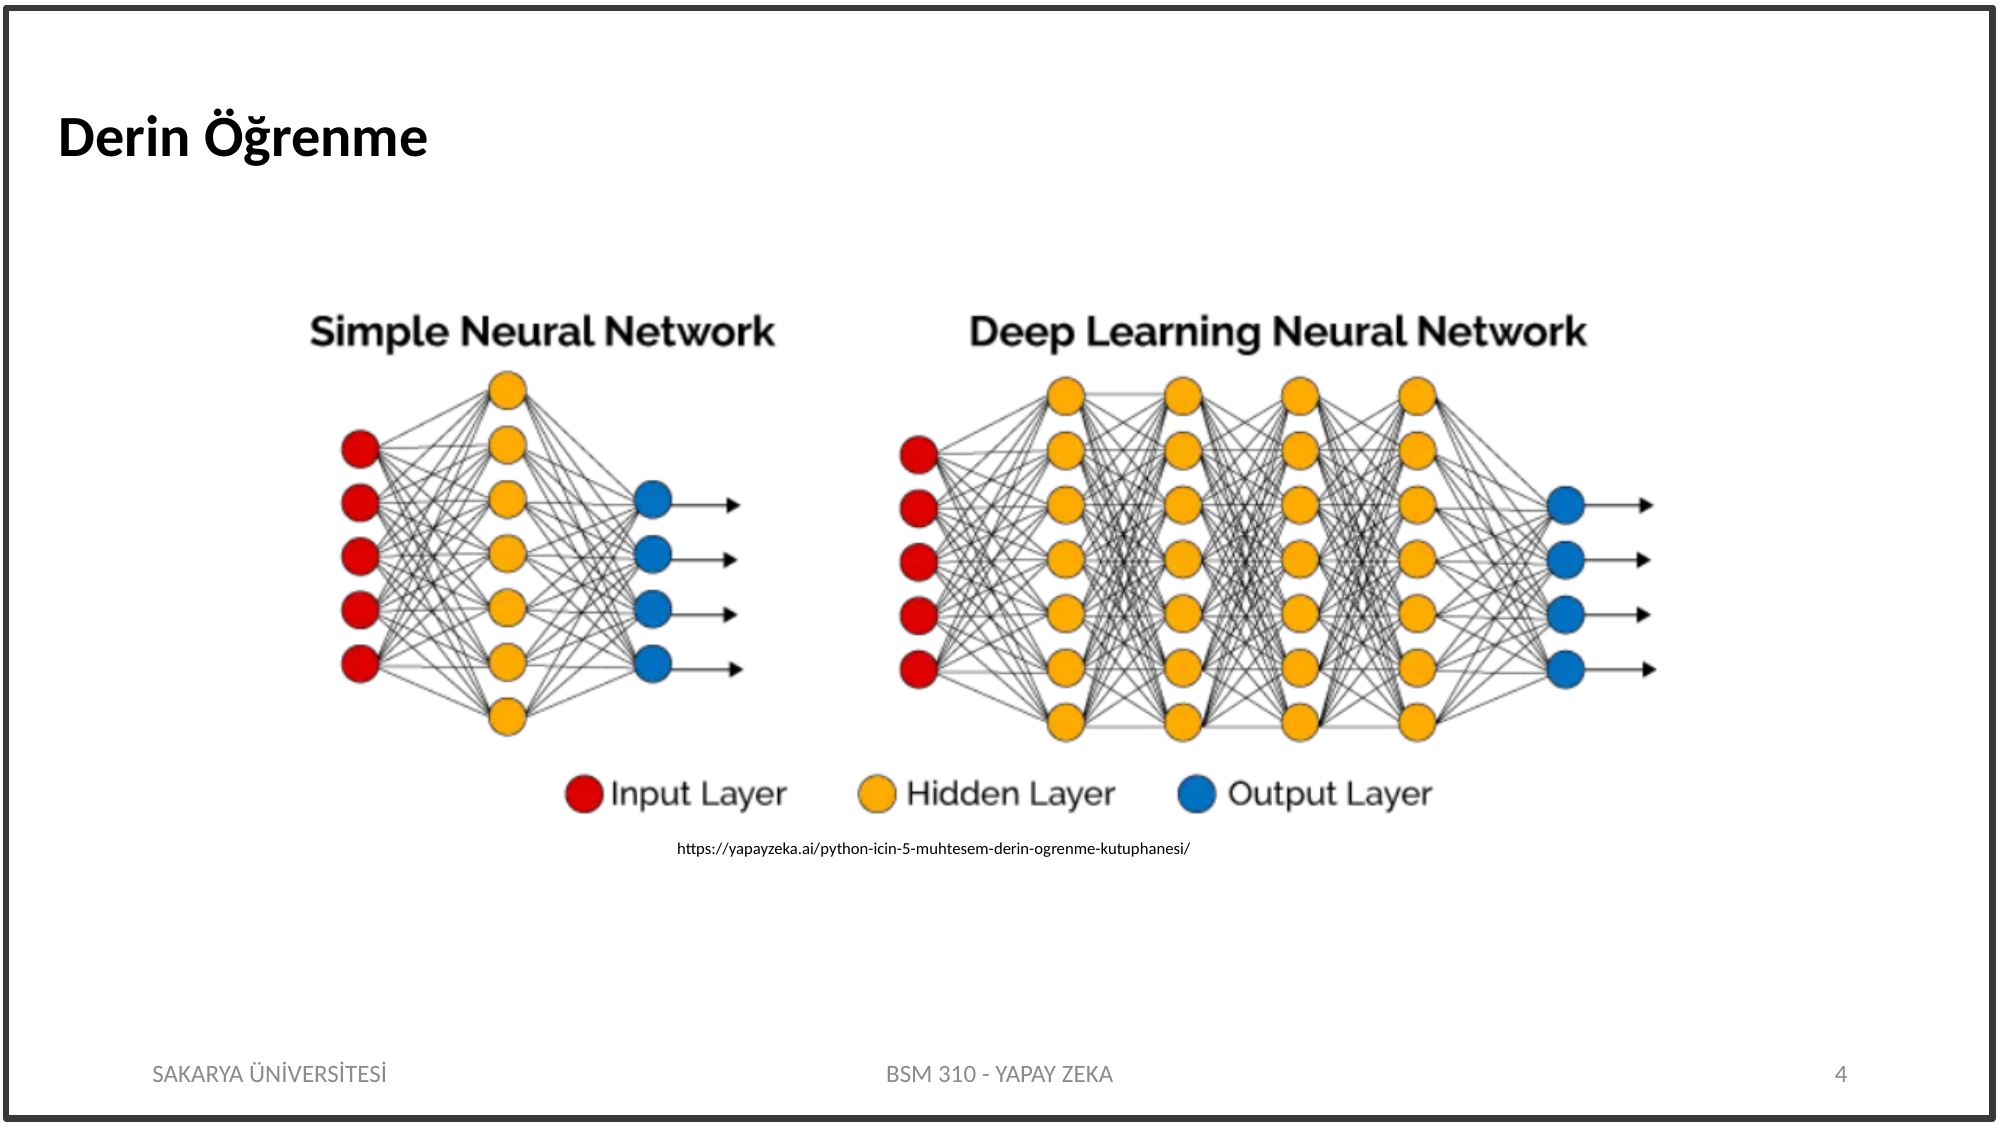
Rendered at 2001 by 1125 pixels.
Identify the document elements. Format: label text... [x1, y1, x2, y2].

slide_number SAKARYA ÜNİVERSİTESİ [137, 1042, 588, 1103]
text_box https://yapayzeka.ai/python-icin-5-muhtesem-derin-ogrenme-kutuphanesi/ [662, 831, 1237, 866]
slide_number 4 [1412, 1042, 1863, 1103]
picture [273, 299, 1727, 831]
list Derin Öğrenme [6, 7, 1993, 1119]
footer BSM 310 - YAPAY ZEKA [662, 1042, 1338, 1103]
